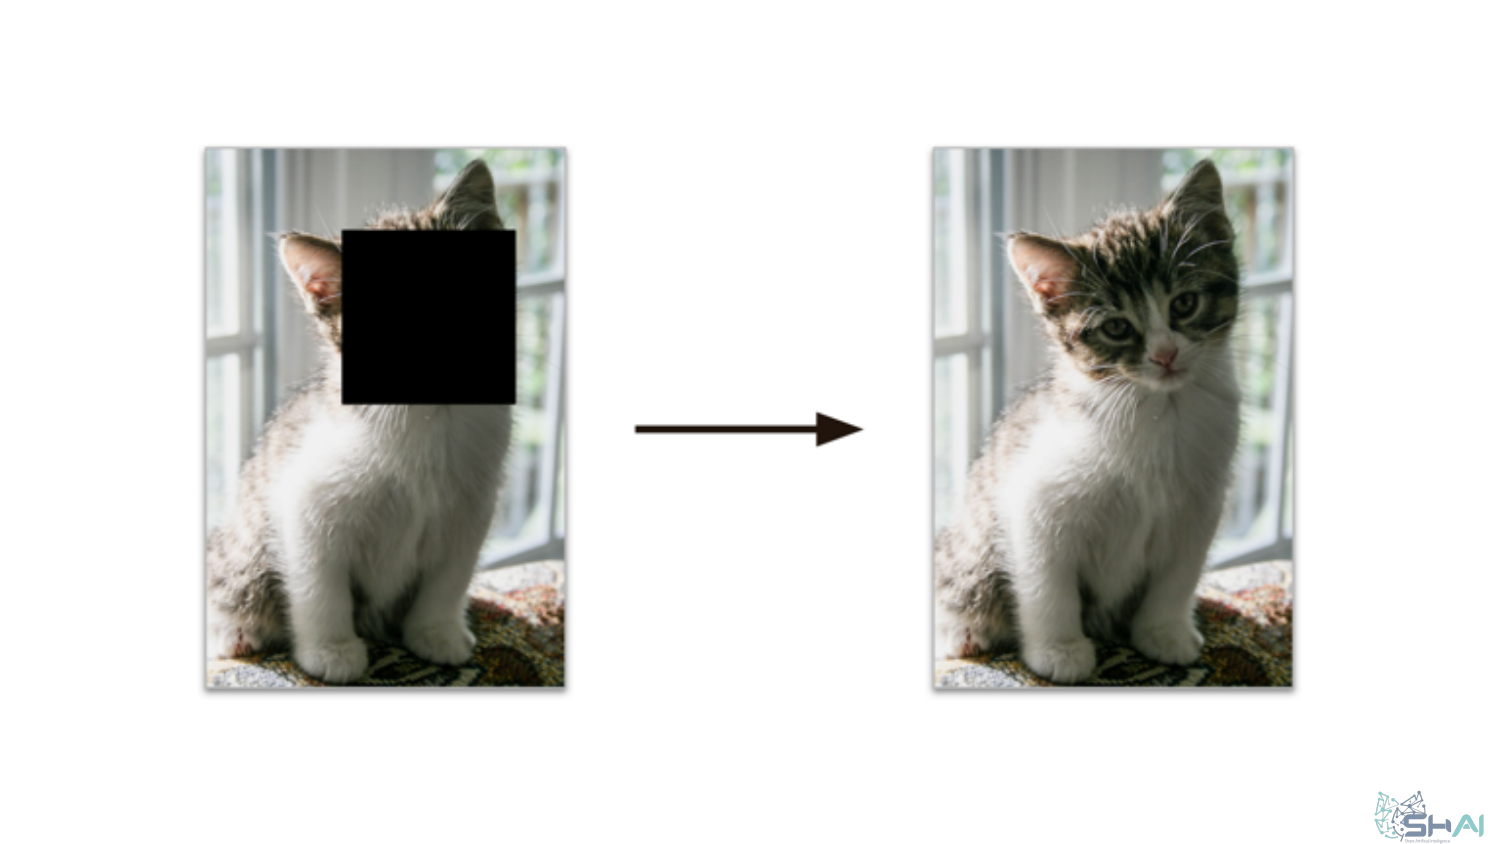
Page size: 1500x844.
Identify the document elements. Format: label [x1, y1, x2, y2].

picture [196, 143, 1303, 701]
